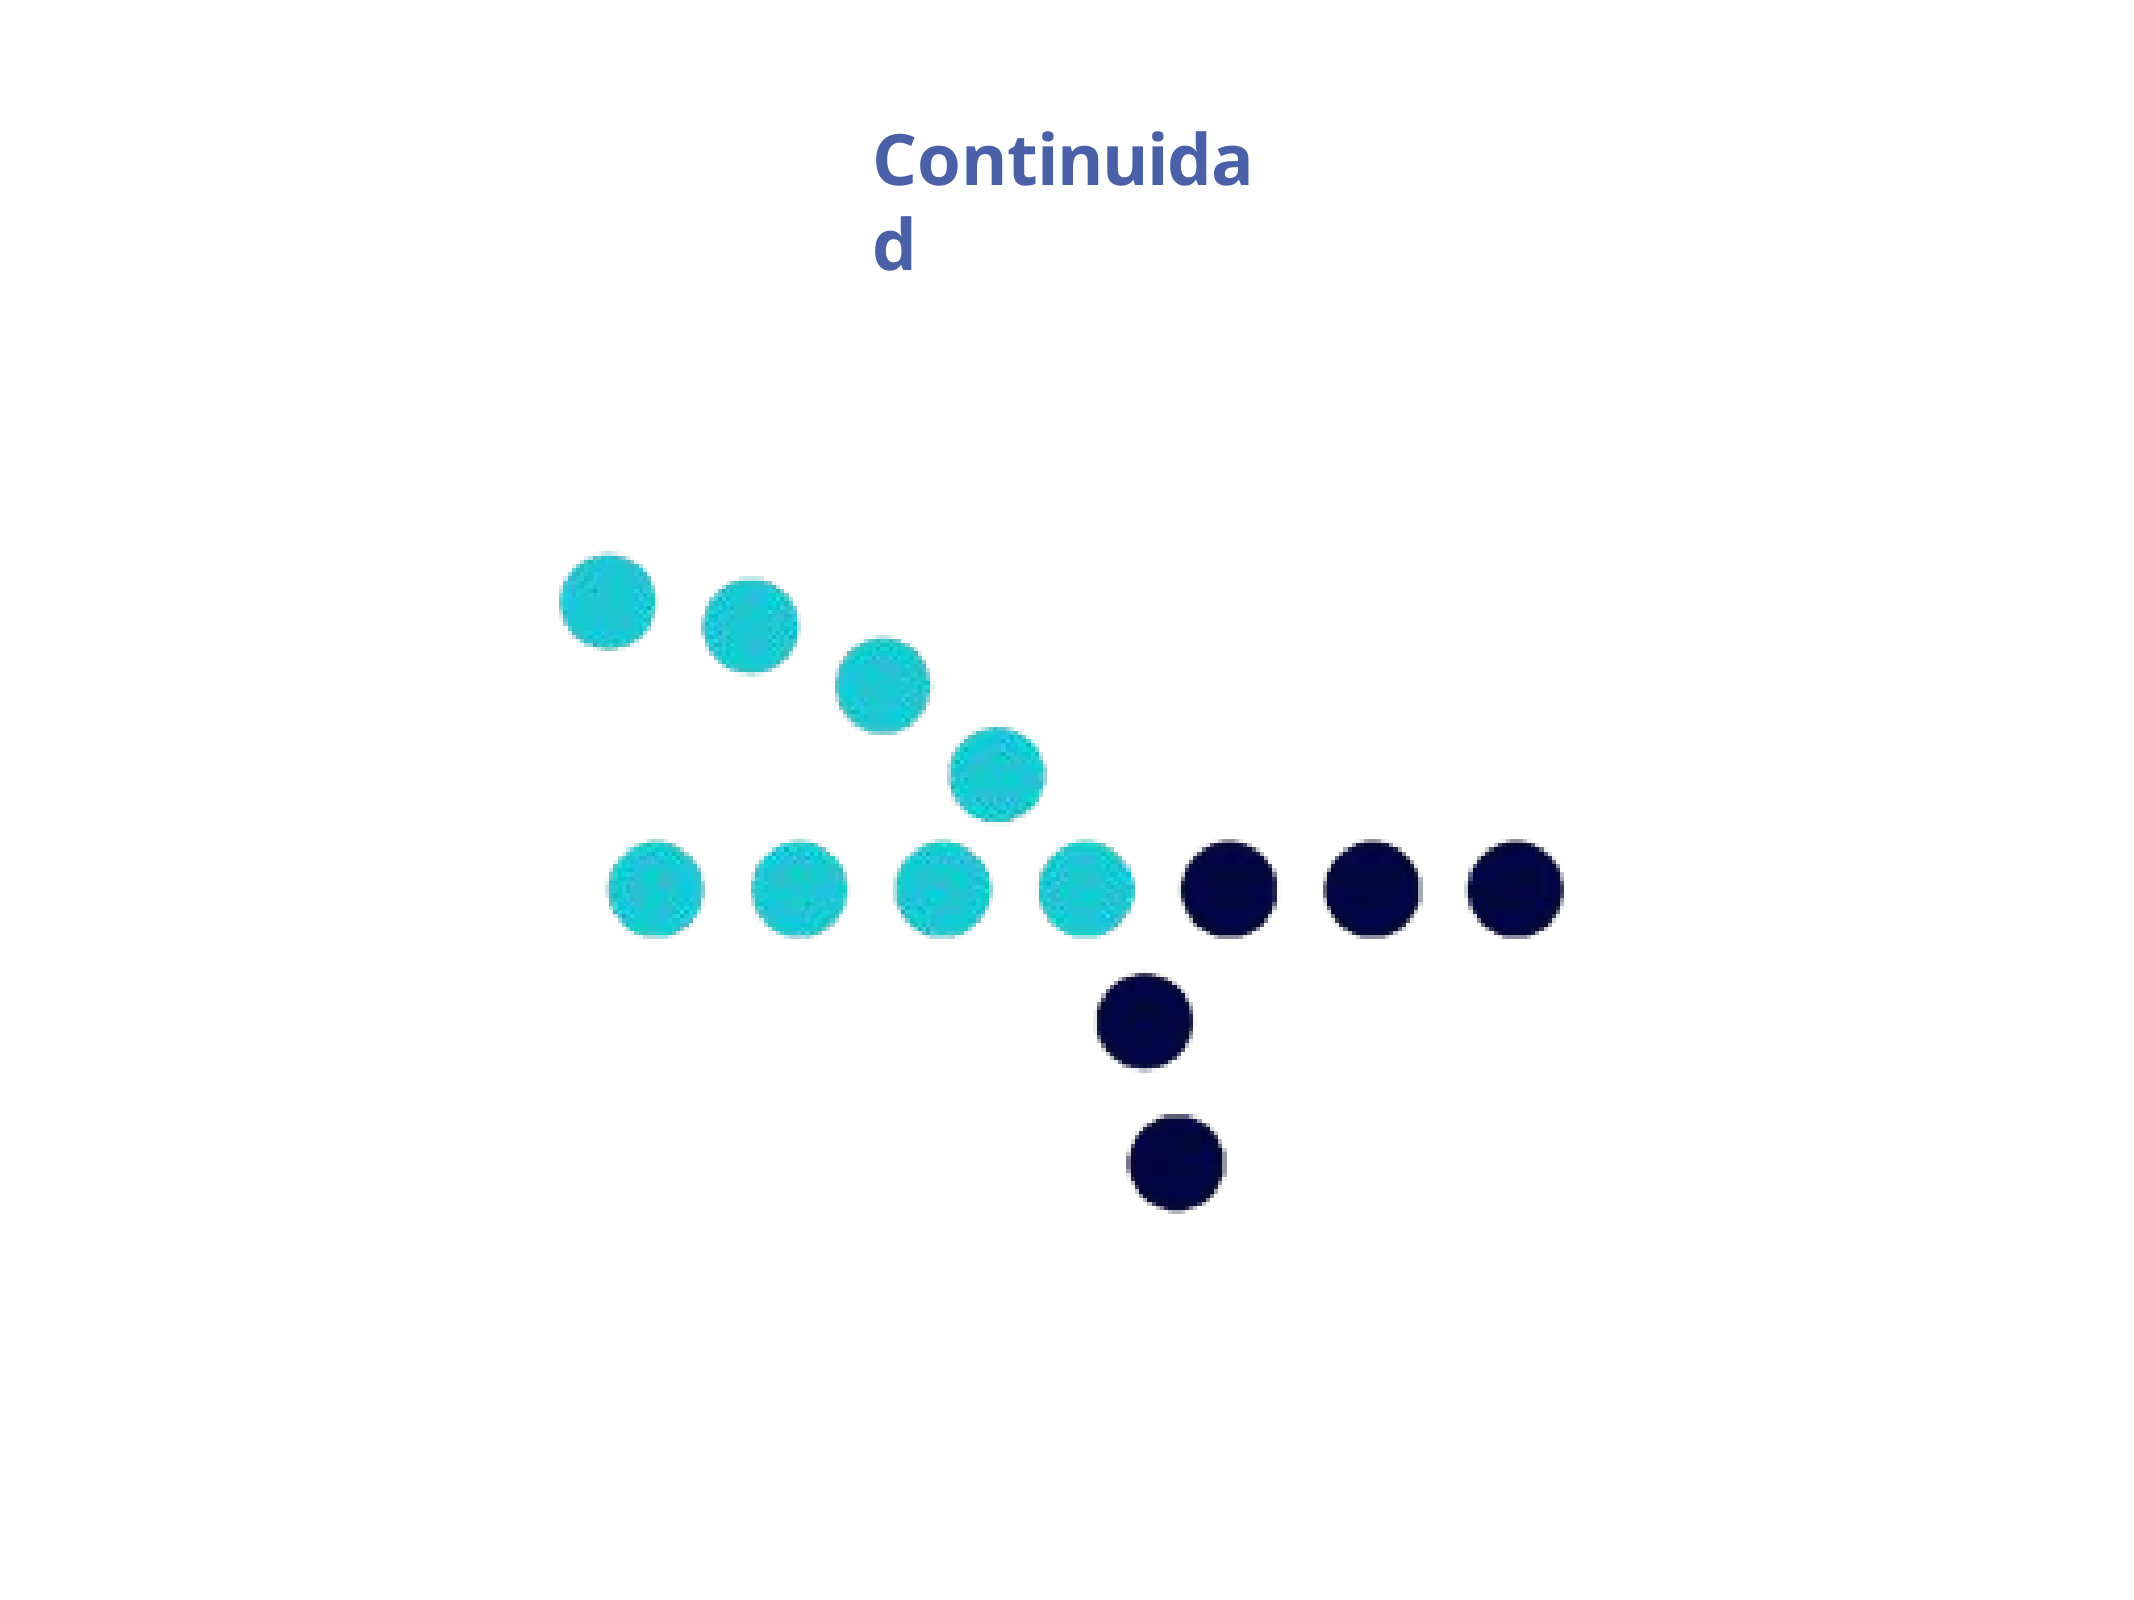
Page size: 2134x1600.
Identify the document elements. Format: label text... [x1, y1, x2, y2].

text_box [468, 431, 1665, 1340]
title Continuidad [870, 112, 1263, 382]
